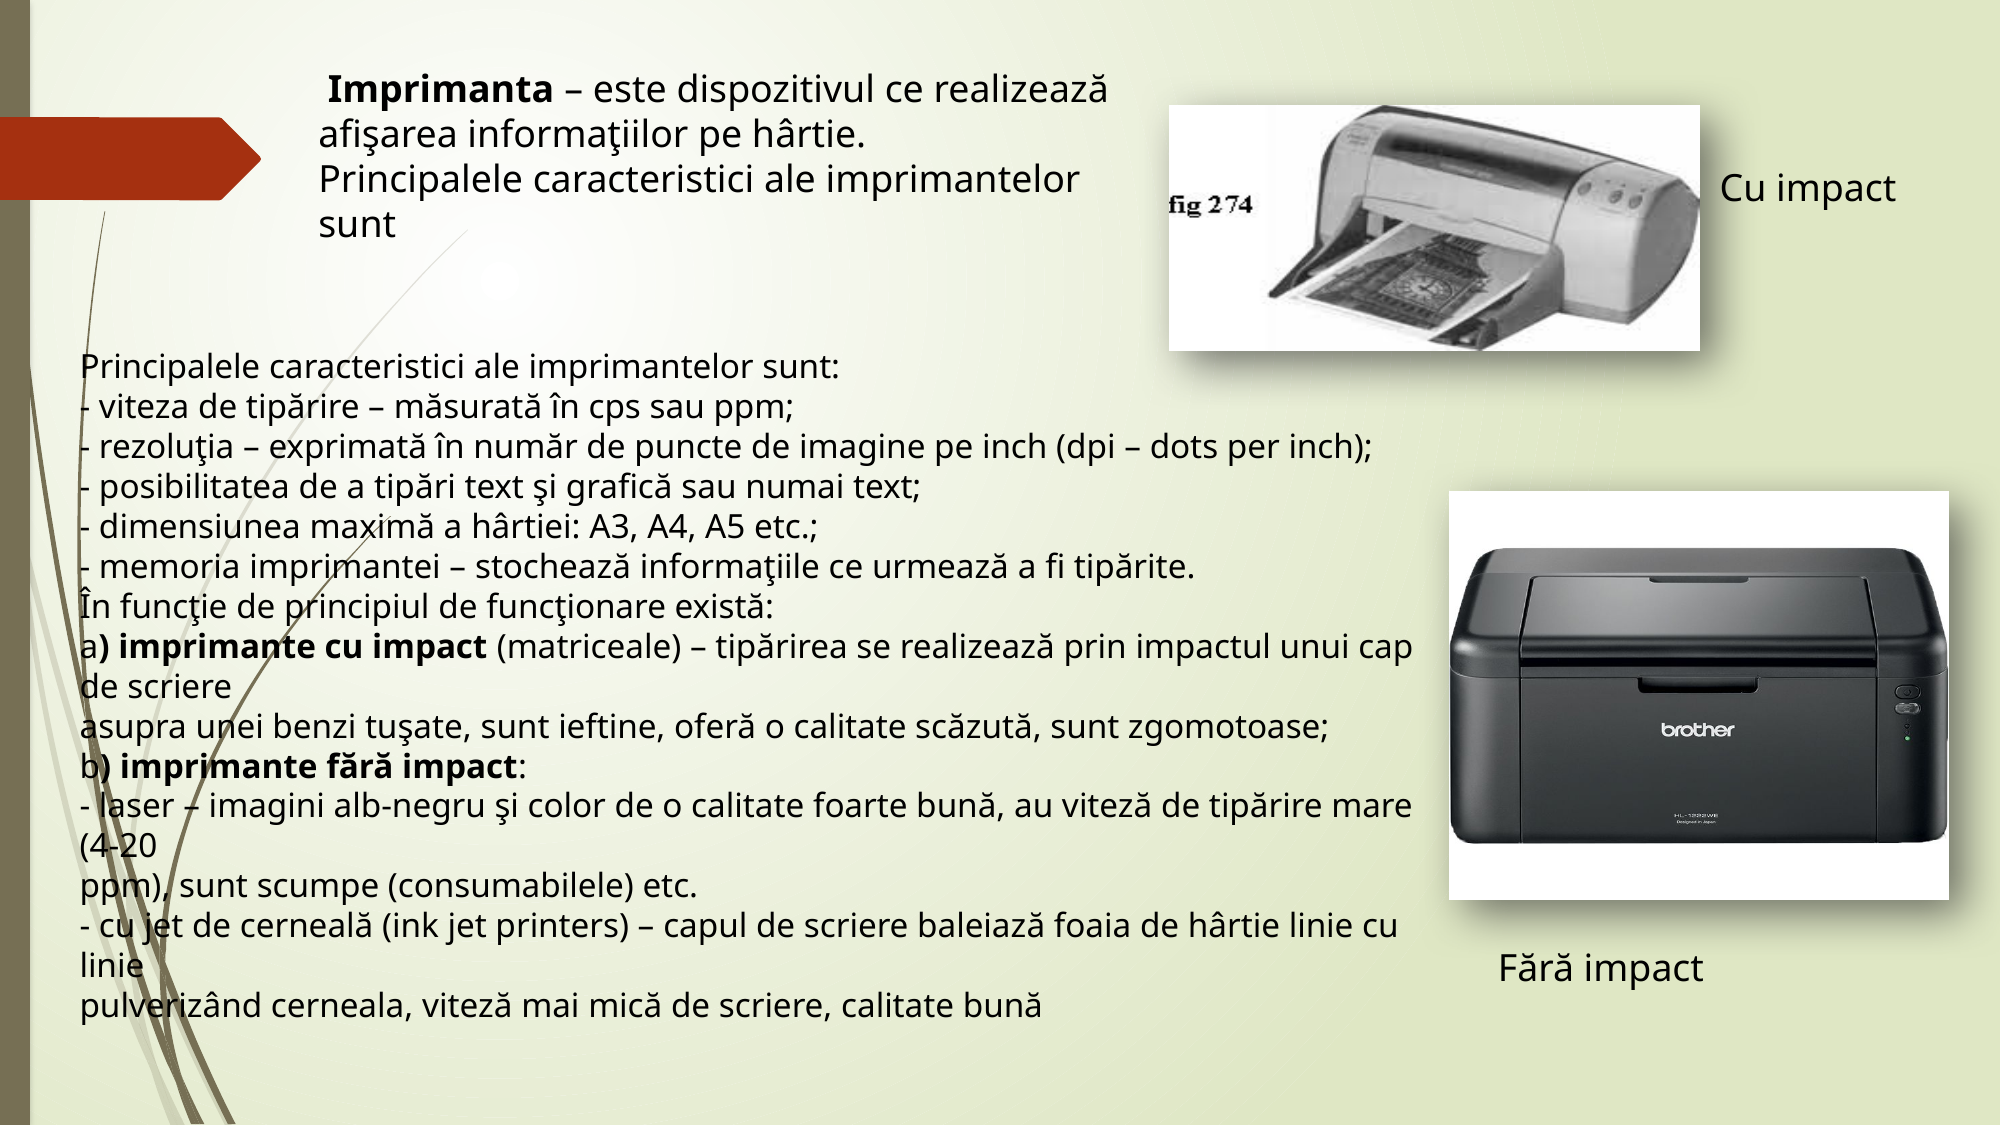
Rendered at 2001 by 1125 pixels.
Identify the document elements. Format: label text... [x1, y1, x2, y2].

picture [1448, 491, 1950, 900]
text_box Cu impact [1704, 156, 2000, 216]
text_box Imprimanta – este dispozitivul ce realizează afişarea informaţiilor pe hârtie. Principalele caracteristici ale imprimantelor sunt [303, 57, 1169, 253]
text_box Fără impact [1483, 936, 1813, 997]
picture [1168, 105, 1700, 352]
text_box Principalele caracteristici ale imprimantelor sunt: - viteza de tipărire – măsurată în cps sau ppm; - rezoluţia – exprimată în număr de puncte de imagine pe inch (dpi – dots per inch); - posibilitatea de a tipări text şi grafică sau numai text; - dimensiunea maximă a hârtiei: A3, A4, A5 etc.; - memoria imprimantei – stochează informaţiile ce urmează a fi tipărite. În funcţie de principiul de funcţionare există: a) imprimante cu impact (matriceale) – tipărirea se realizează prin impactul unui cap de scriere asupra unei benzi tuşate, sunt ieftine, oferă o calitate scăzută, sunt zgomotoase; b) imprimante fără impact: - laser – imagini alb-negru şi color de o calitate foarte bună, au viteză de tipărire mare (4-20 ppm), sunt scumpe (consumabilele) etc. - cu jet de cerneală (ink jet printers) – capul de scriere baleiază foaia de hârtie linie cu linie pulverizând cerneala, viteză mai mică de scriere, calitate bună [64, 338, 1450, 1032]
